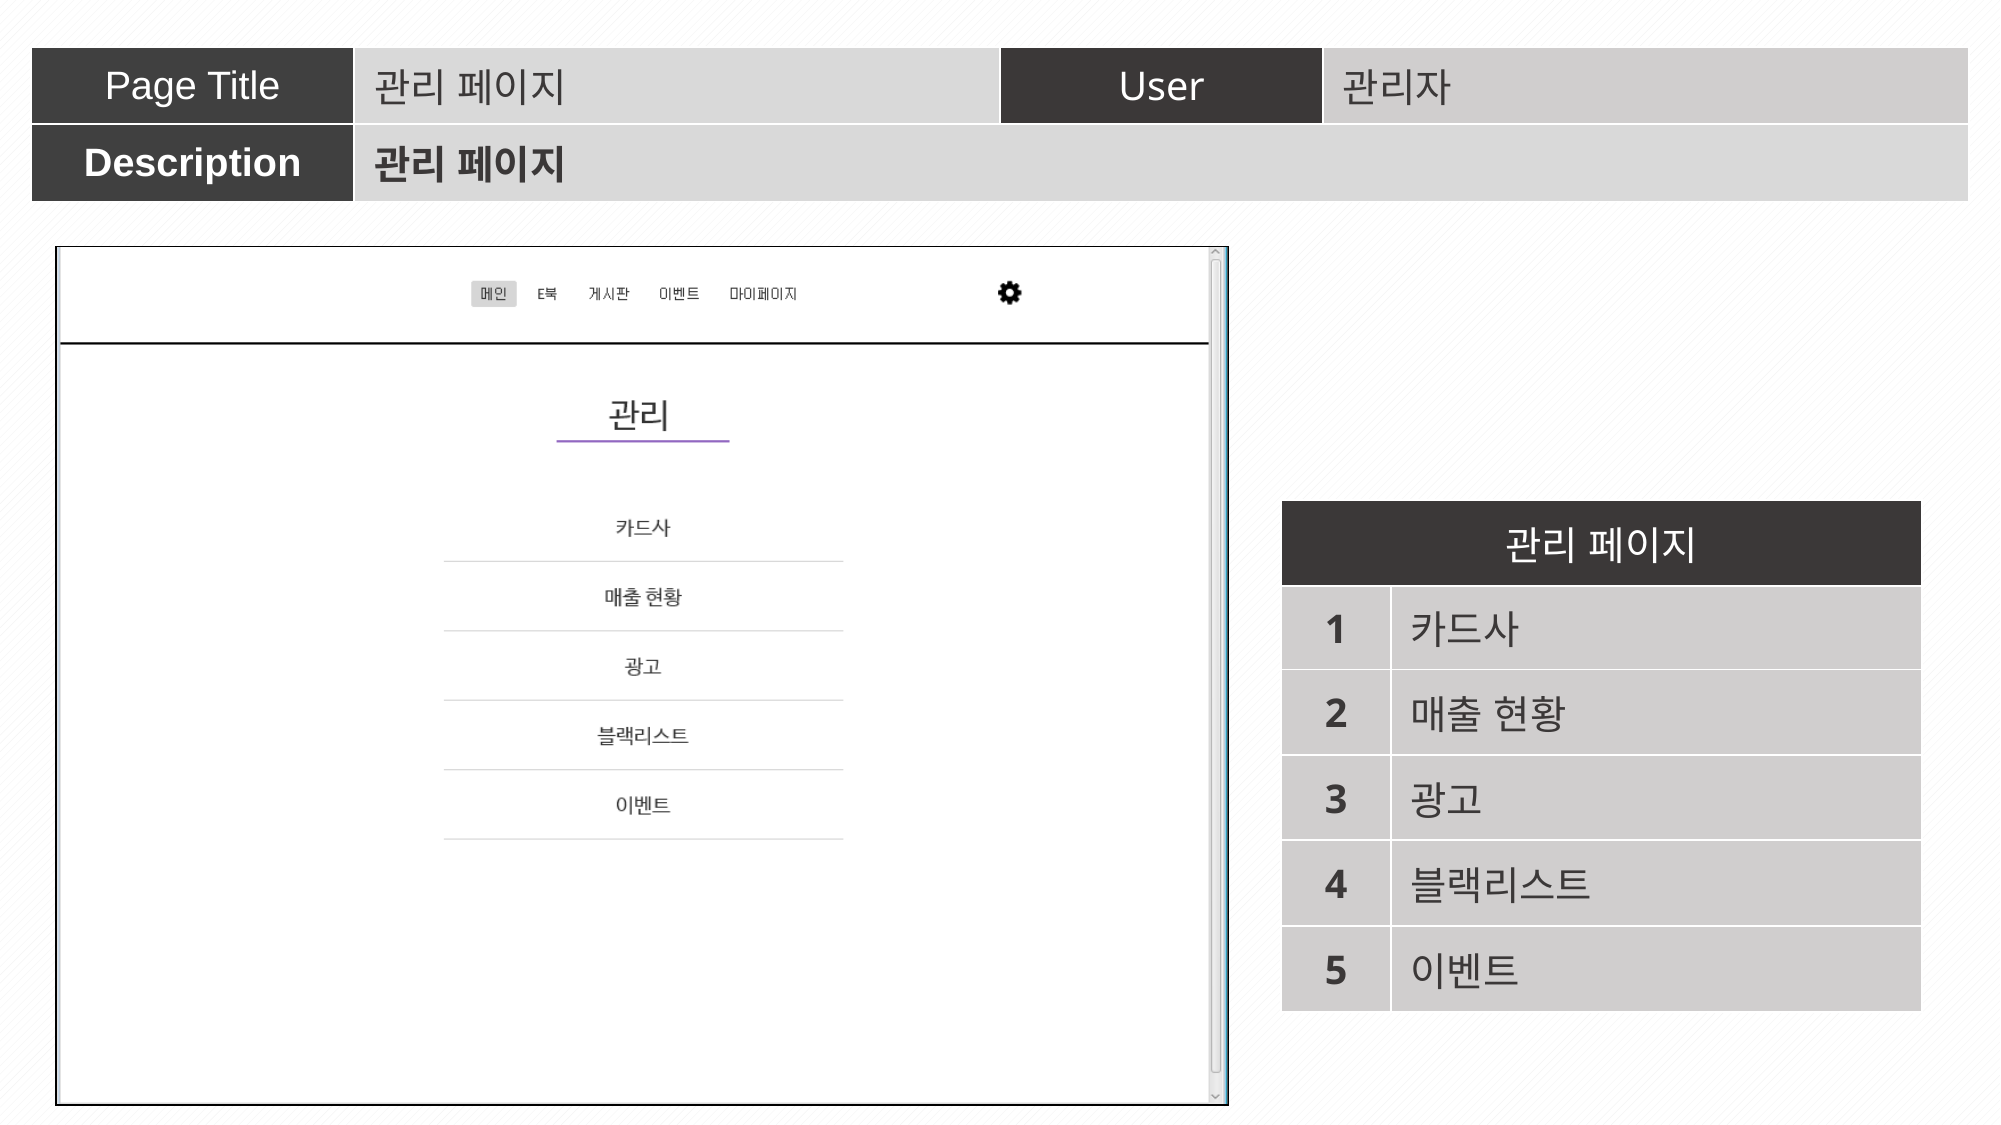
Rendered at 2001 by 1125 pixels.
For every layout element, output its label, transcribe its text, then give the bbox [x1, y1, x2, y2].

table_cell 3 [1282, 756, 1390, 839]
table_header 관리자 [1324, 48, 1968, 123]
table_cell 5 [1282, 927, 1390, 1011]
table_cell 이벤트 [1392, 927, 1921, 1011]
table_cell 매출 현황 [1392, 670, 1921, 754]
table_header User [1001, 48, 1322, 123]
table_header Page Title [32, 48, 353, 123]
table_cell Description [32, 125, 353, 201]
table_header 관리 페이지 [355, 48, 999, 123]
table_cell 4 [1282, 841, 1390, 925]
table_header 관리 페이지 [1282, 501, 1921, 585]
picture [56, 247, 1228, 1105]
table_cell 관리 페이지 [355, 125, 1968, 201]
table_cell 블랙리스트 [1392, 841, 1921, 925]
table_cell 2 [1282, 670, 1390, 754]
table_cell 카드사 [1392, 587, 1921, 669]
table_cell 1 [1282, 587, 1390, 669]
table_cell 광고 [1392, 756, 1921, 839]
